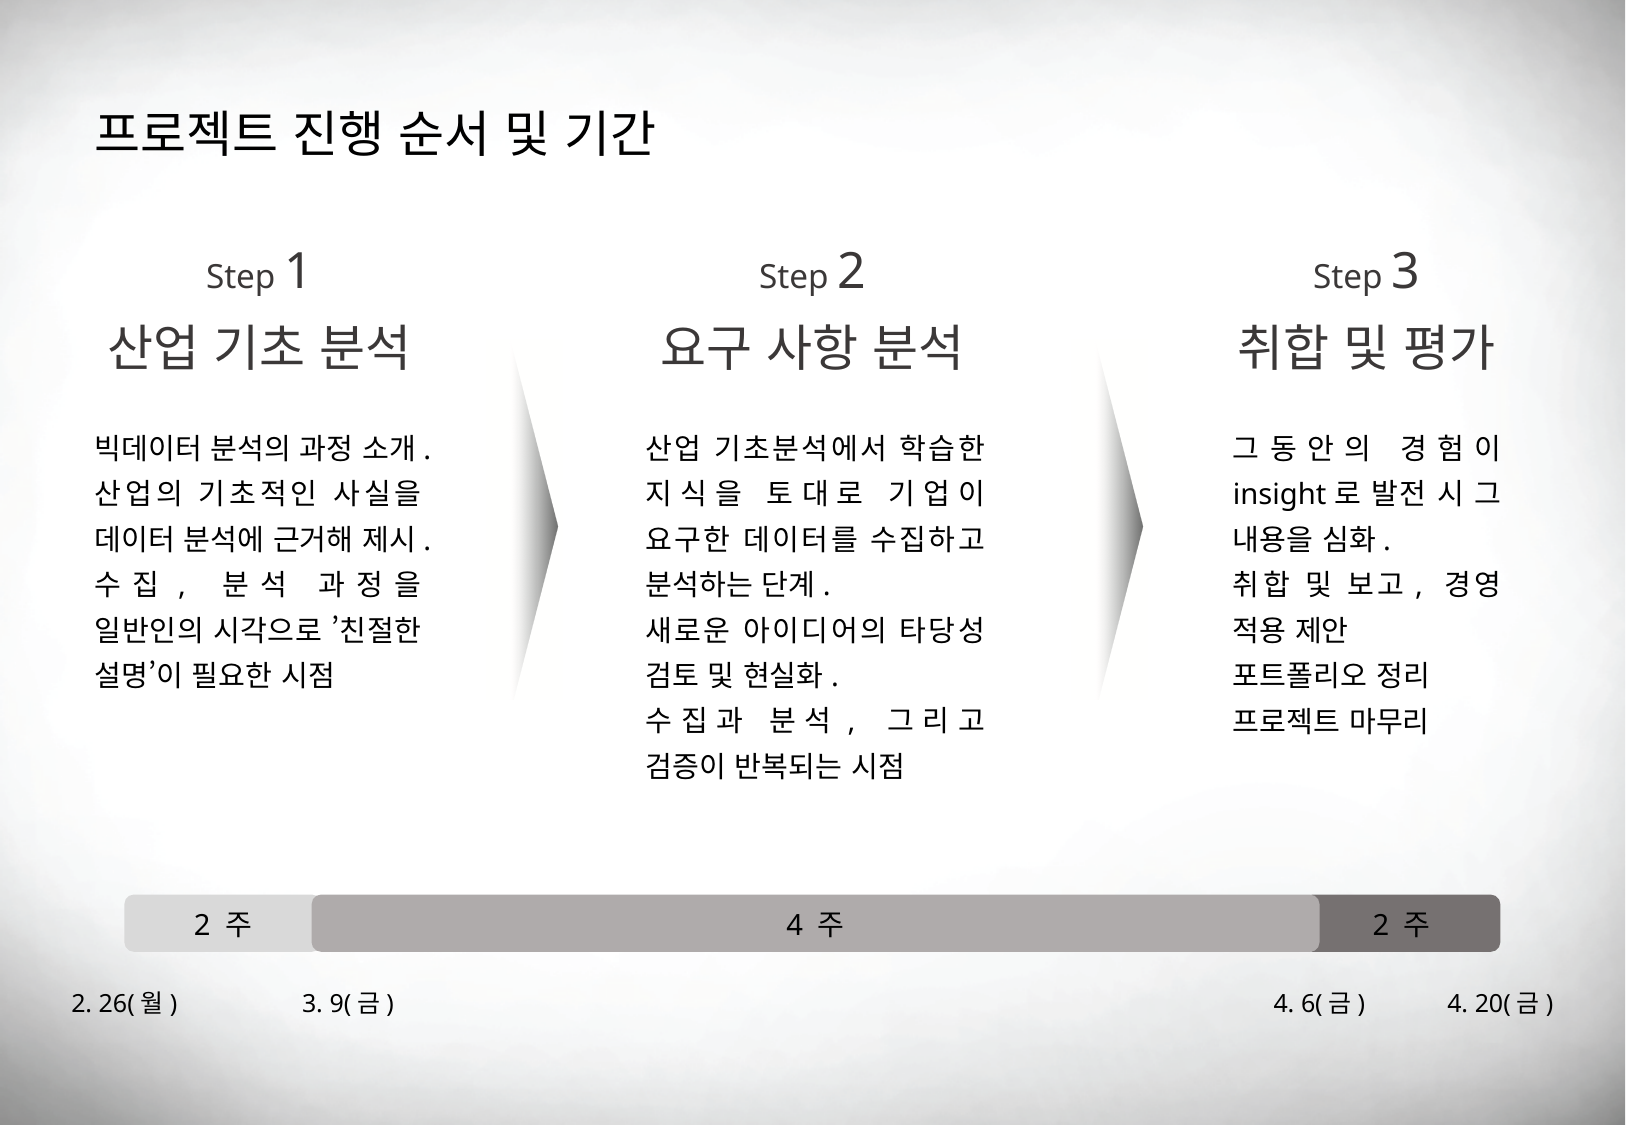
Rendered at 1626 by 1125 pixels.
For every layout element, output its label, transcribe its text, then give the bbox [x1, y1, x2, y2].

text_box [1135, 213, 1597, 750]
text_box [581, 213, 1044, 796]
text_box 4 주 [310, 893, 1321, 953]
text_box 3. 9(금) [287, 980, 409, 1025]
text_box 2 주 [123, 893, 316, 953]
picture [0, 0, 1626, 1125]
text_box 2. 26(월) [56, 980, 192, 1025]
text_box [28, 213, 490, 704]
text_box 2 주 [1312, 893, 1502, 953]
text_box 4. 6(금) [1258, 980, 1381, 1025]
text_box 4. 20(금) [1432, 980, 1568, 1025]
text_box 프로젝트 진행 순서 및 기간 [79, 94, 734, 170]
